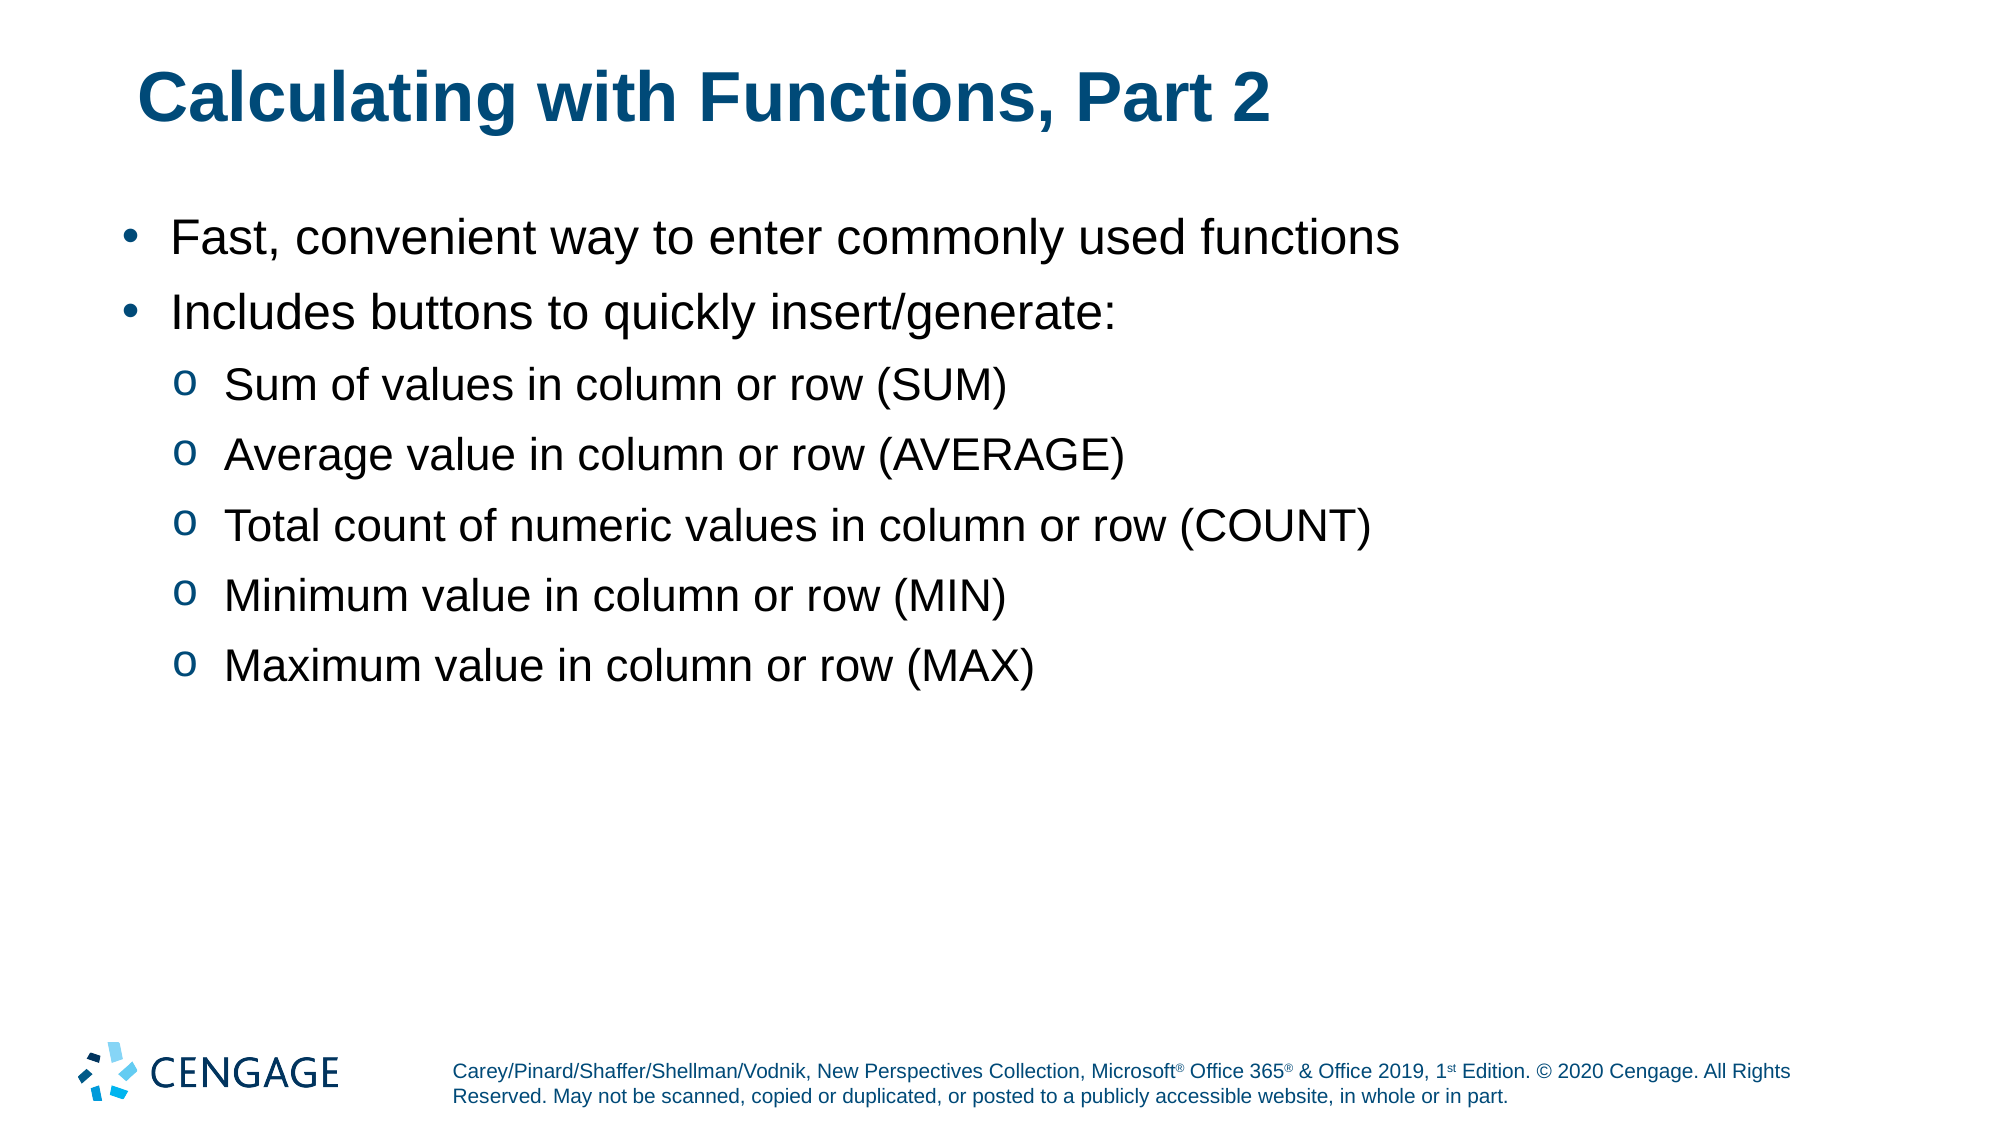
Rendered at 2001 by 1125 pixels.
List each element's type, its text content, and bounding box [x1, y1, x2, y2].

picture [78, 1042, 338, 1101]
title Calculating with Functions, Part 2 [137, 59, 1863, 171]
list Fast, convenient way to enter commonly used functions Includes buttons to quickly insert/generate: Sum of values in column or row (SUM) Average value in column or row (AVERAGE) Total count of numeric values in column or row (COUNT) Minimum value in column or row (MIN) Maximum value in column or row (MAX) [121, 211, 1880, 933]
